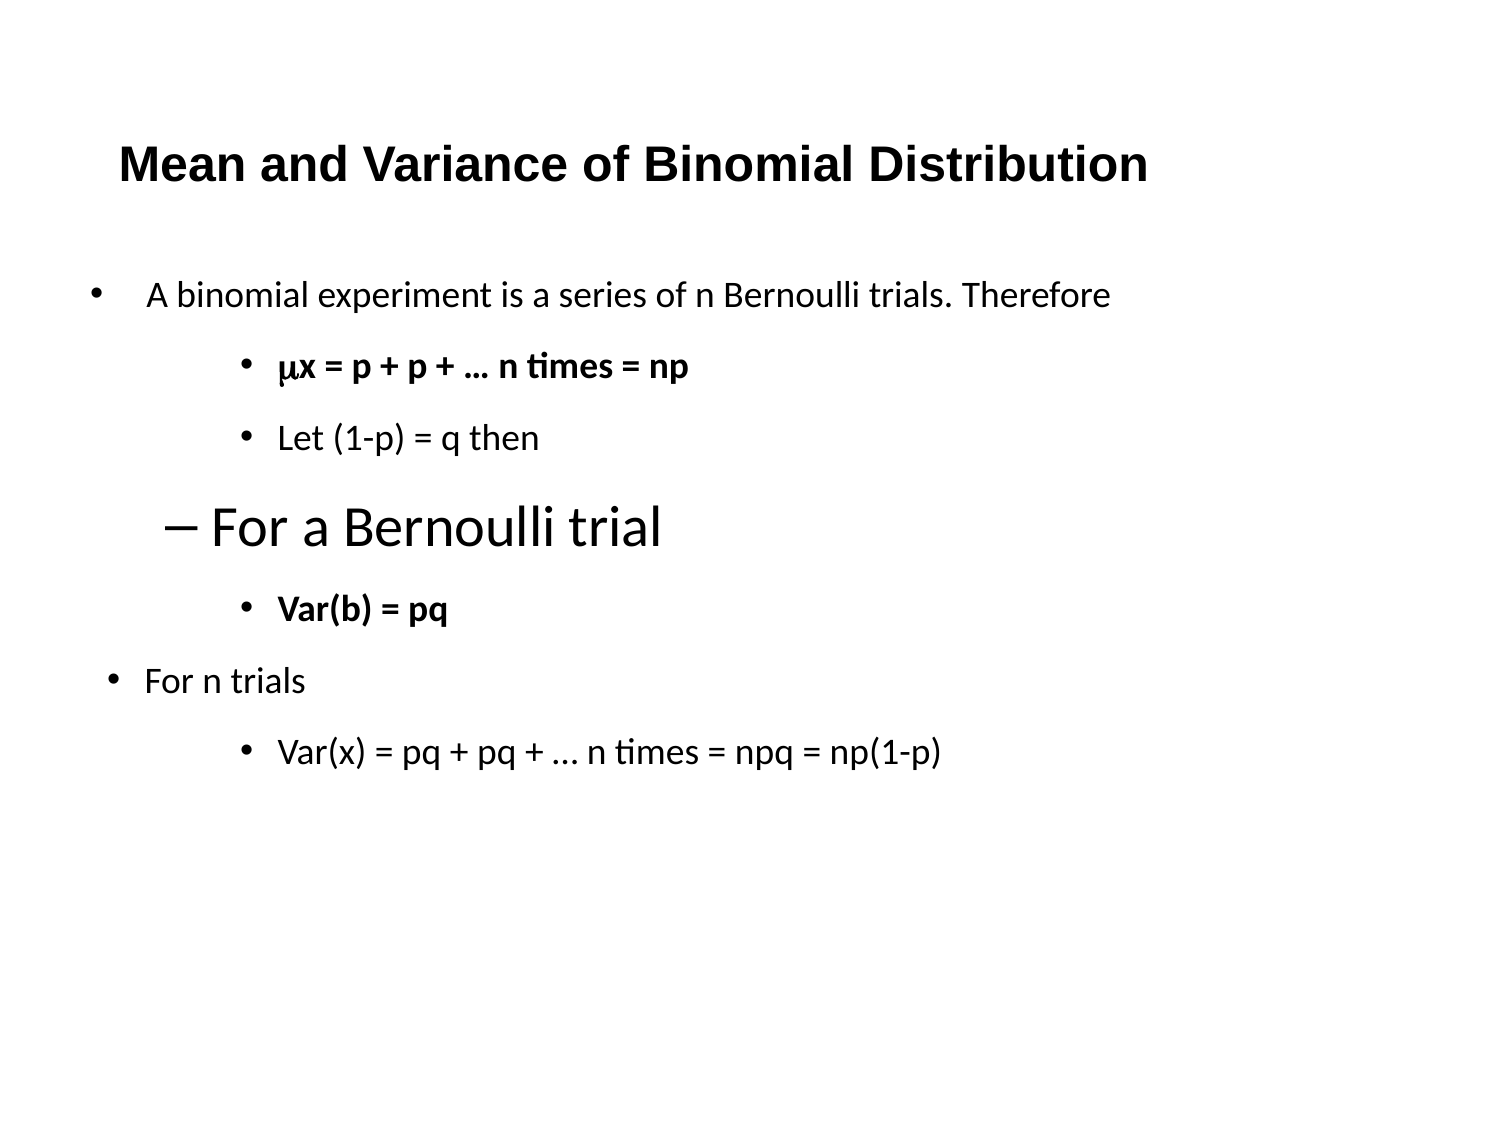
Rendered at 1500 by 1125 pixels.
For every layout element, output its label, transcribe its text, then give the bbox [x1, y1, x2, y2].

text_box Mean and Variance of Binomial Distribution [103, 124, 1165, 200]
list A binomial experiment is a series of n Bernoulli trials. Therefore x = p + p + … n times = np Let (1-p) = q then For a Bernoulli trial Var(b) = pq For n trials Var(x) = pq + pq + … n times = npq = np(1-p) [75, 262, 1425, 1005]
